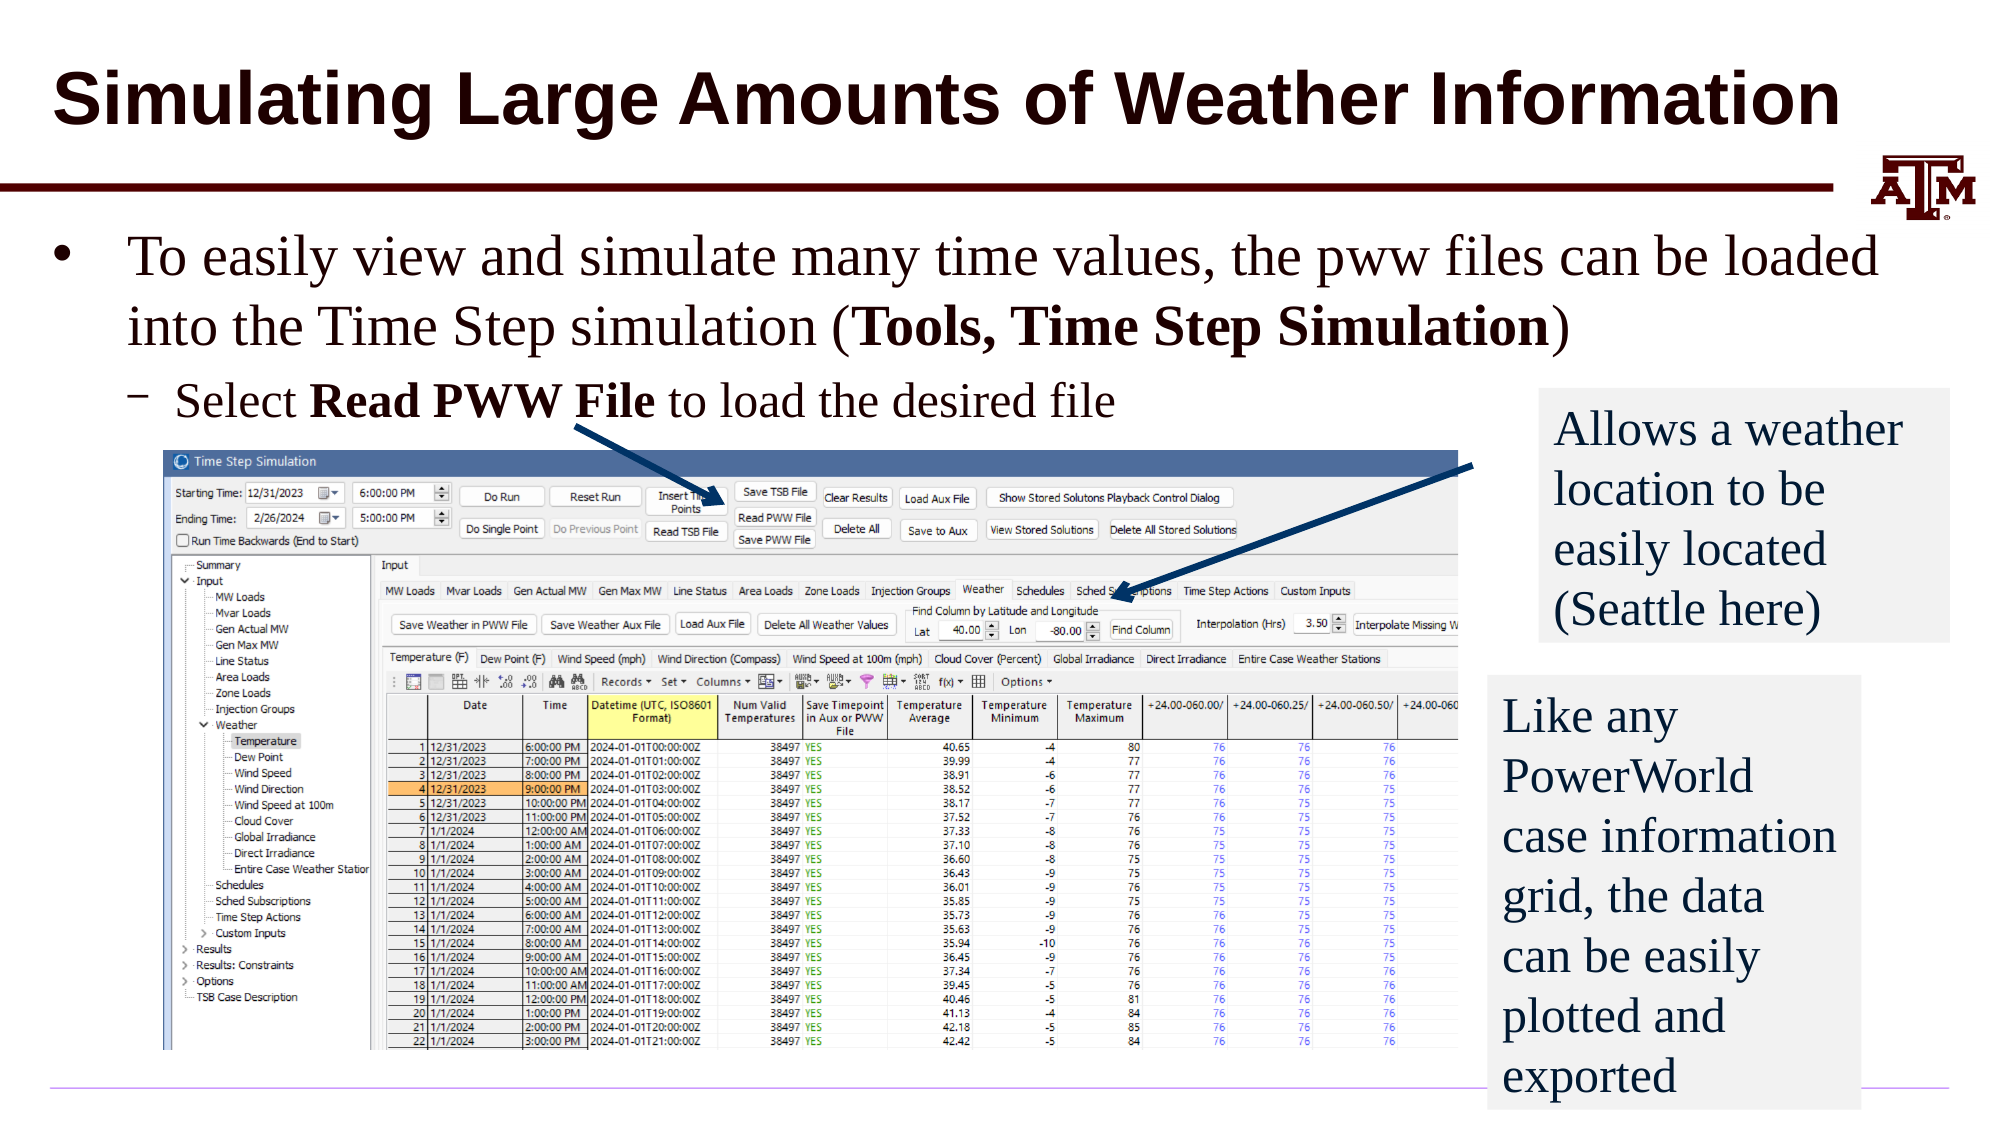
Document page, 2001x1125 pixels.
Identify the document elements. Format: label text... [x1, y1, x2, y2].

picture [162, 449, 1459, 1051]
text_box Like any PowerWorld case information grid, the data can be easily plotted and exported [1487, 674, 1862, 1110]
list To easily view and simulate many time values, the pww files can be loaded into the Time Step simulation (Tools, Time Step Simulation) Select Read PWW File to load the desired file [37, 209, 1963, 476]
title Simulating Large Amounts of Weather Information [37, 12, 1901, 188]
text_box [1109, 465, 1473, 599]
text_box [574, 425, 726, 505]
text_box Allows a weather location to be easily located (Seattle here) [1538, 387, 1950, 643]
picture [1856, 137, 1990, 238]
